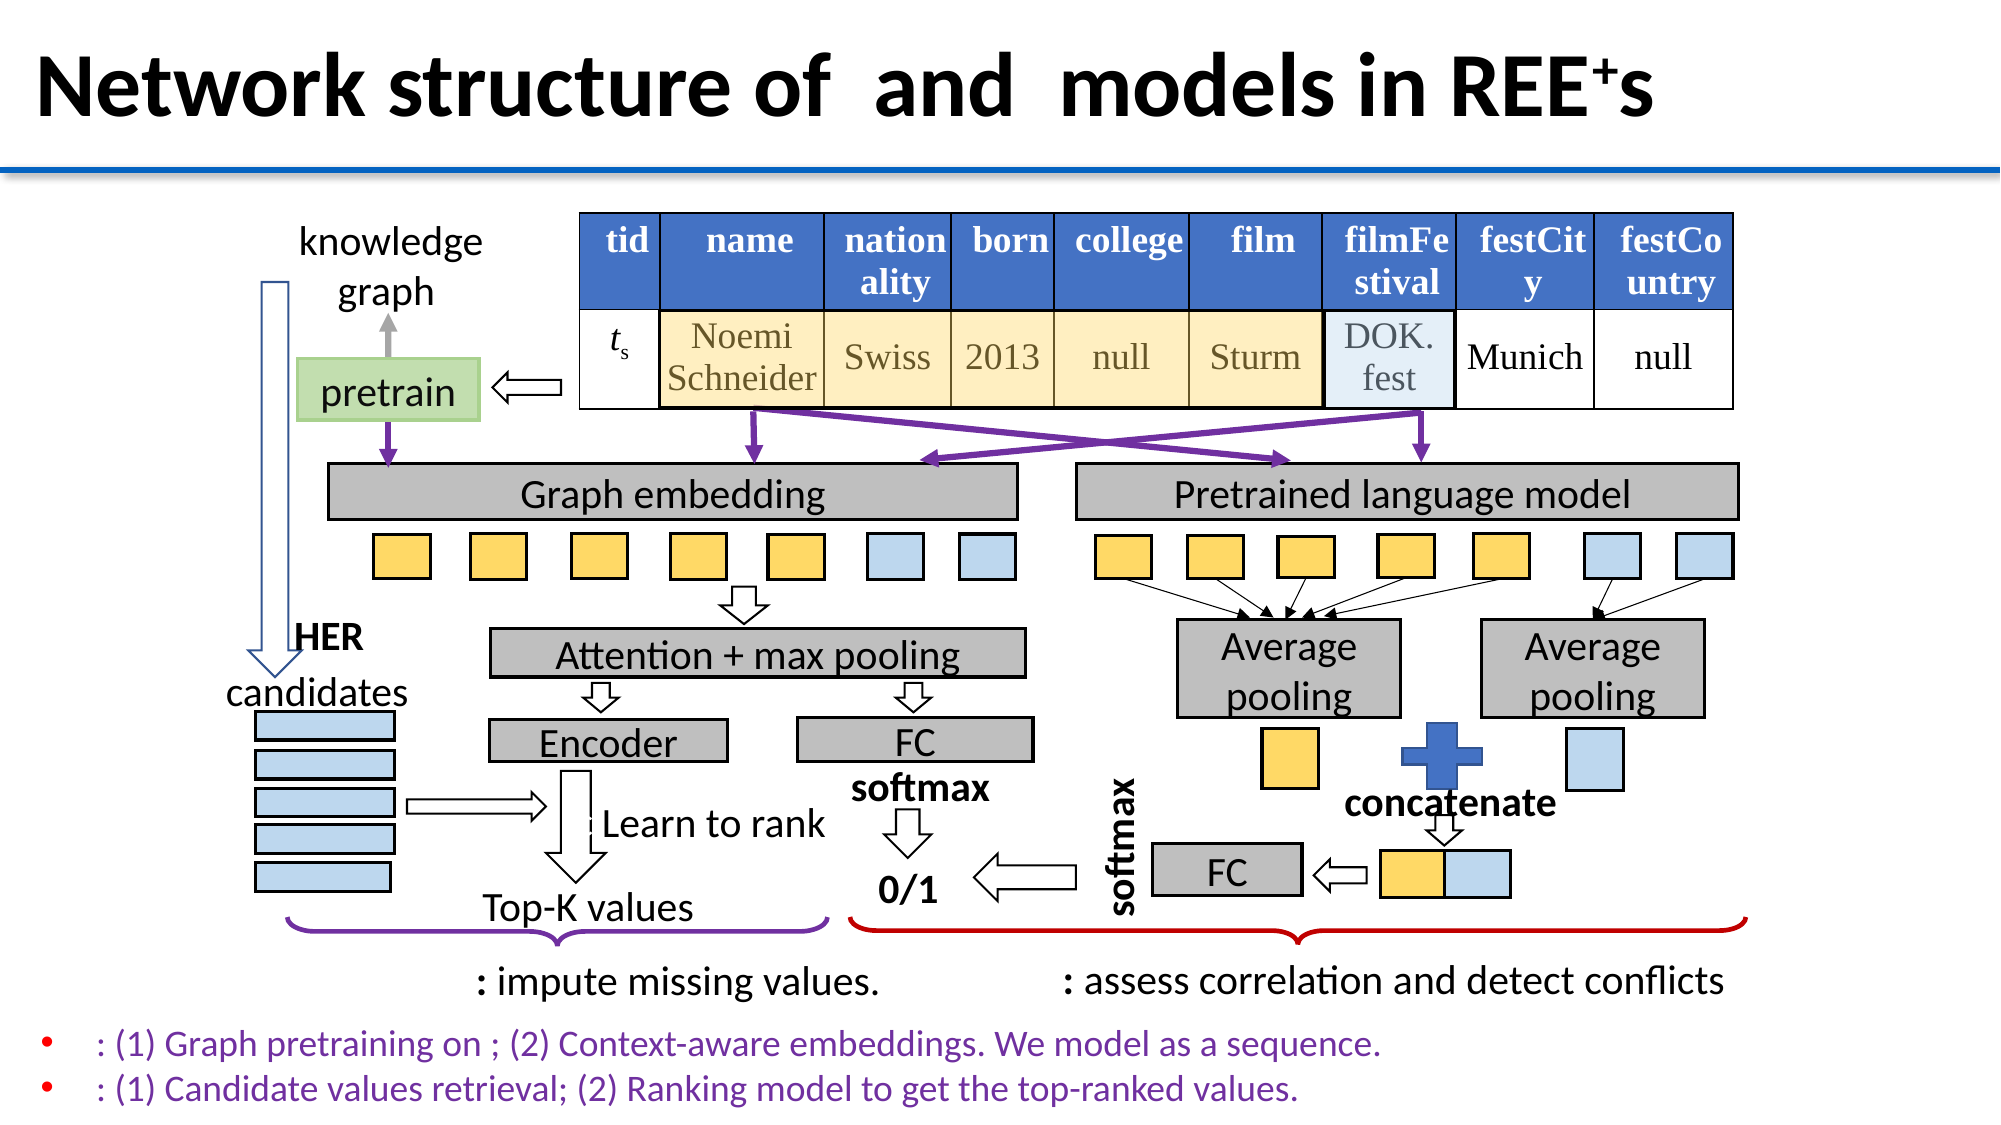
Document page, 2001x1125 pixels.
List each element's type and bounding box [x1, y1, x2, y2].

text_box [211, 206, 1871, 1012]
